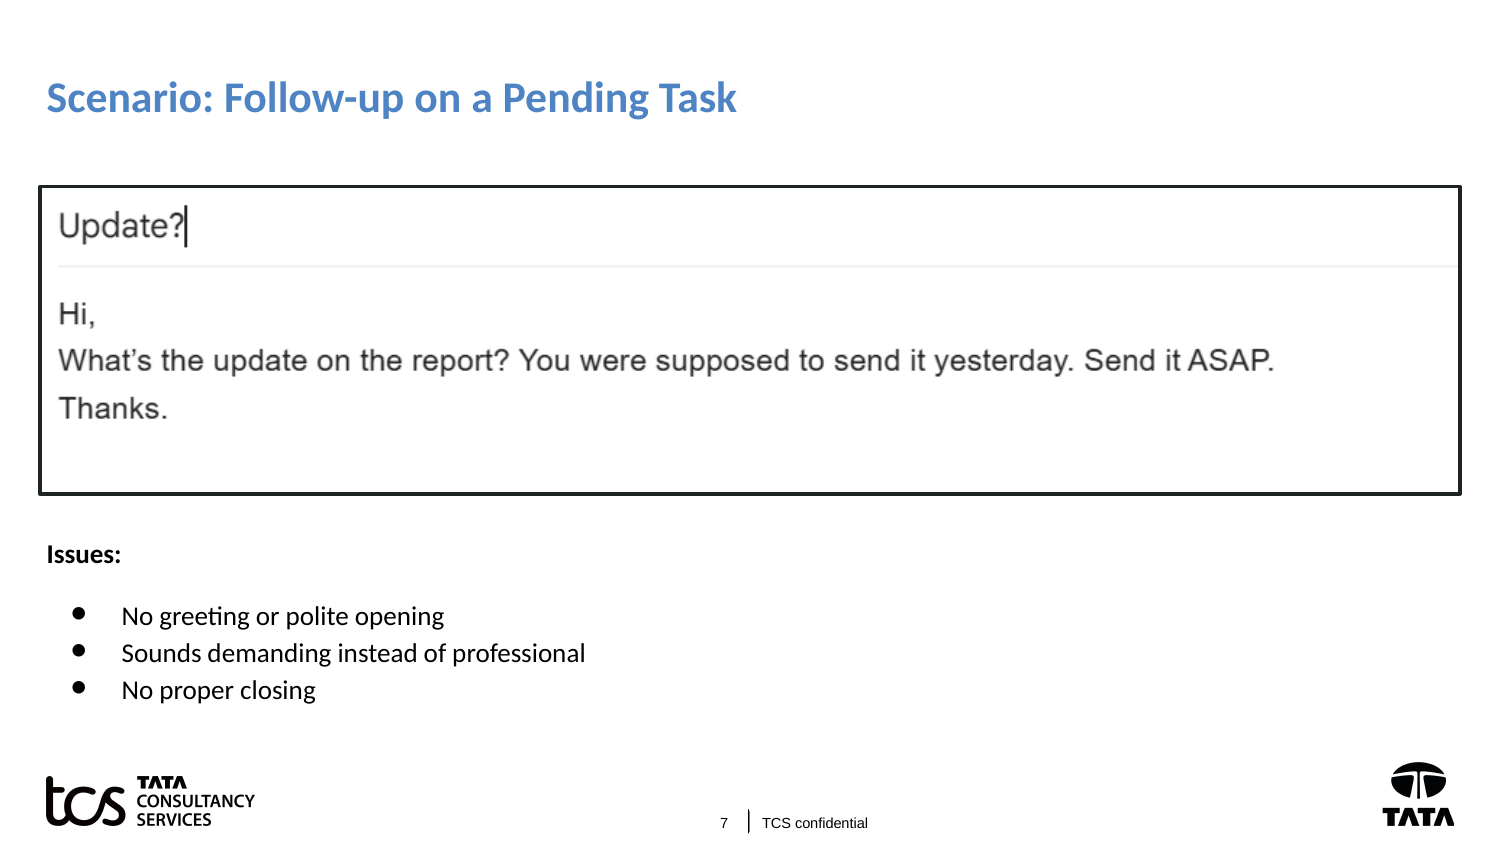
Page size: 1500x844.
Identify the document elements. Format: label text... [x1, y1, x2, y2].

picture [1382, 762, 1455, 826]
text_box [720, 810, 739, 832]
picture [41, 187, 1459, 493]
title Scenario: Follow-up on a Pending Task [31, 67, 1326, 159]
list Issues: No greeting or polite opening Sounds demanding instead of professional No proper closing [31, 523, 1398, 773]
picture [46, 776, 255, 826]
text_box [748, 810, 1071, 832]
